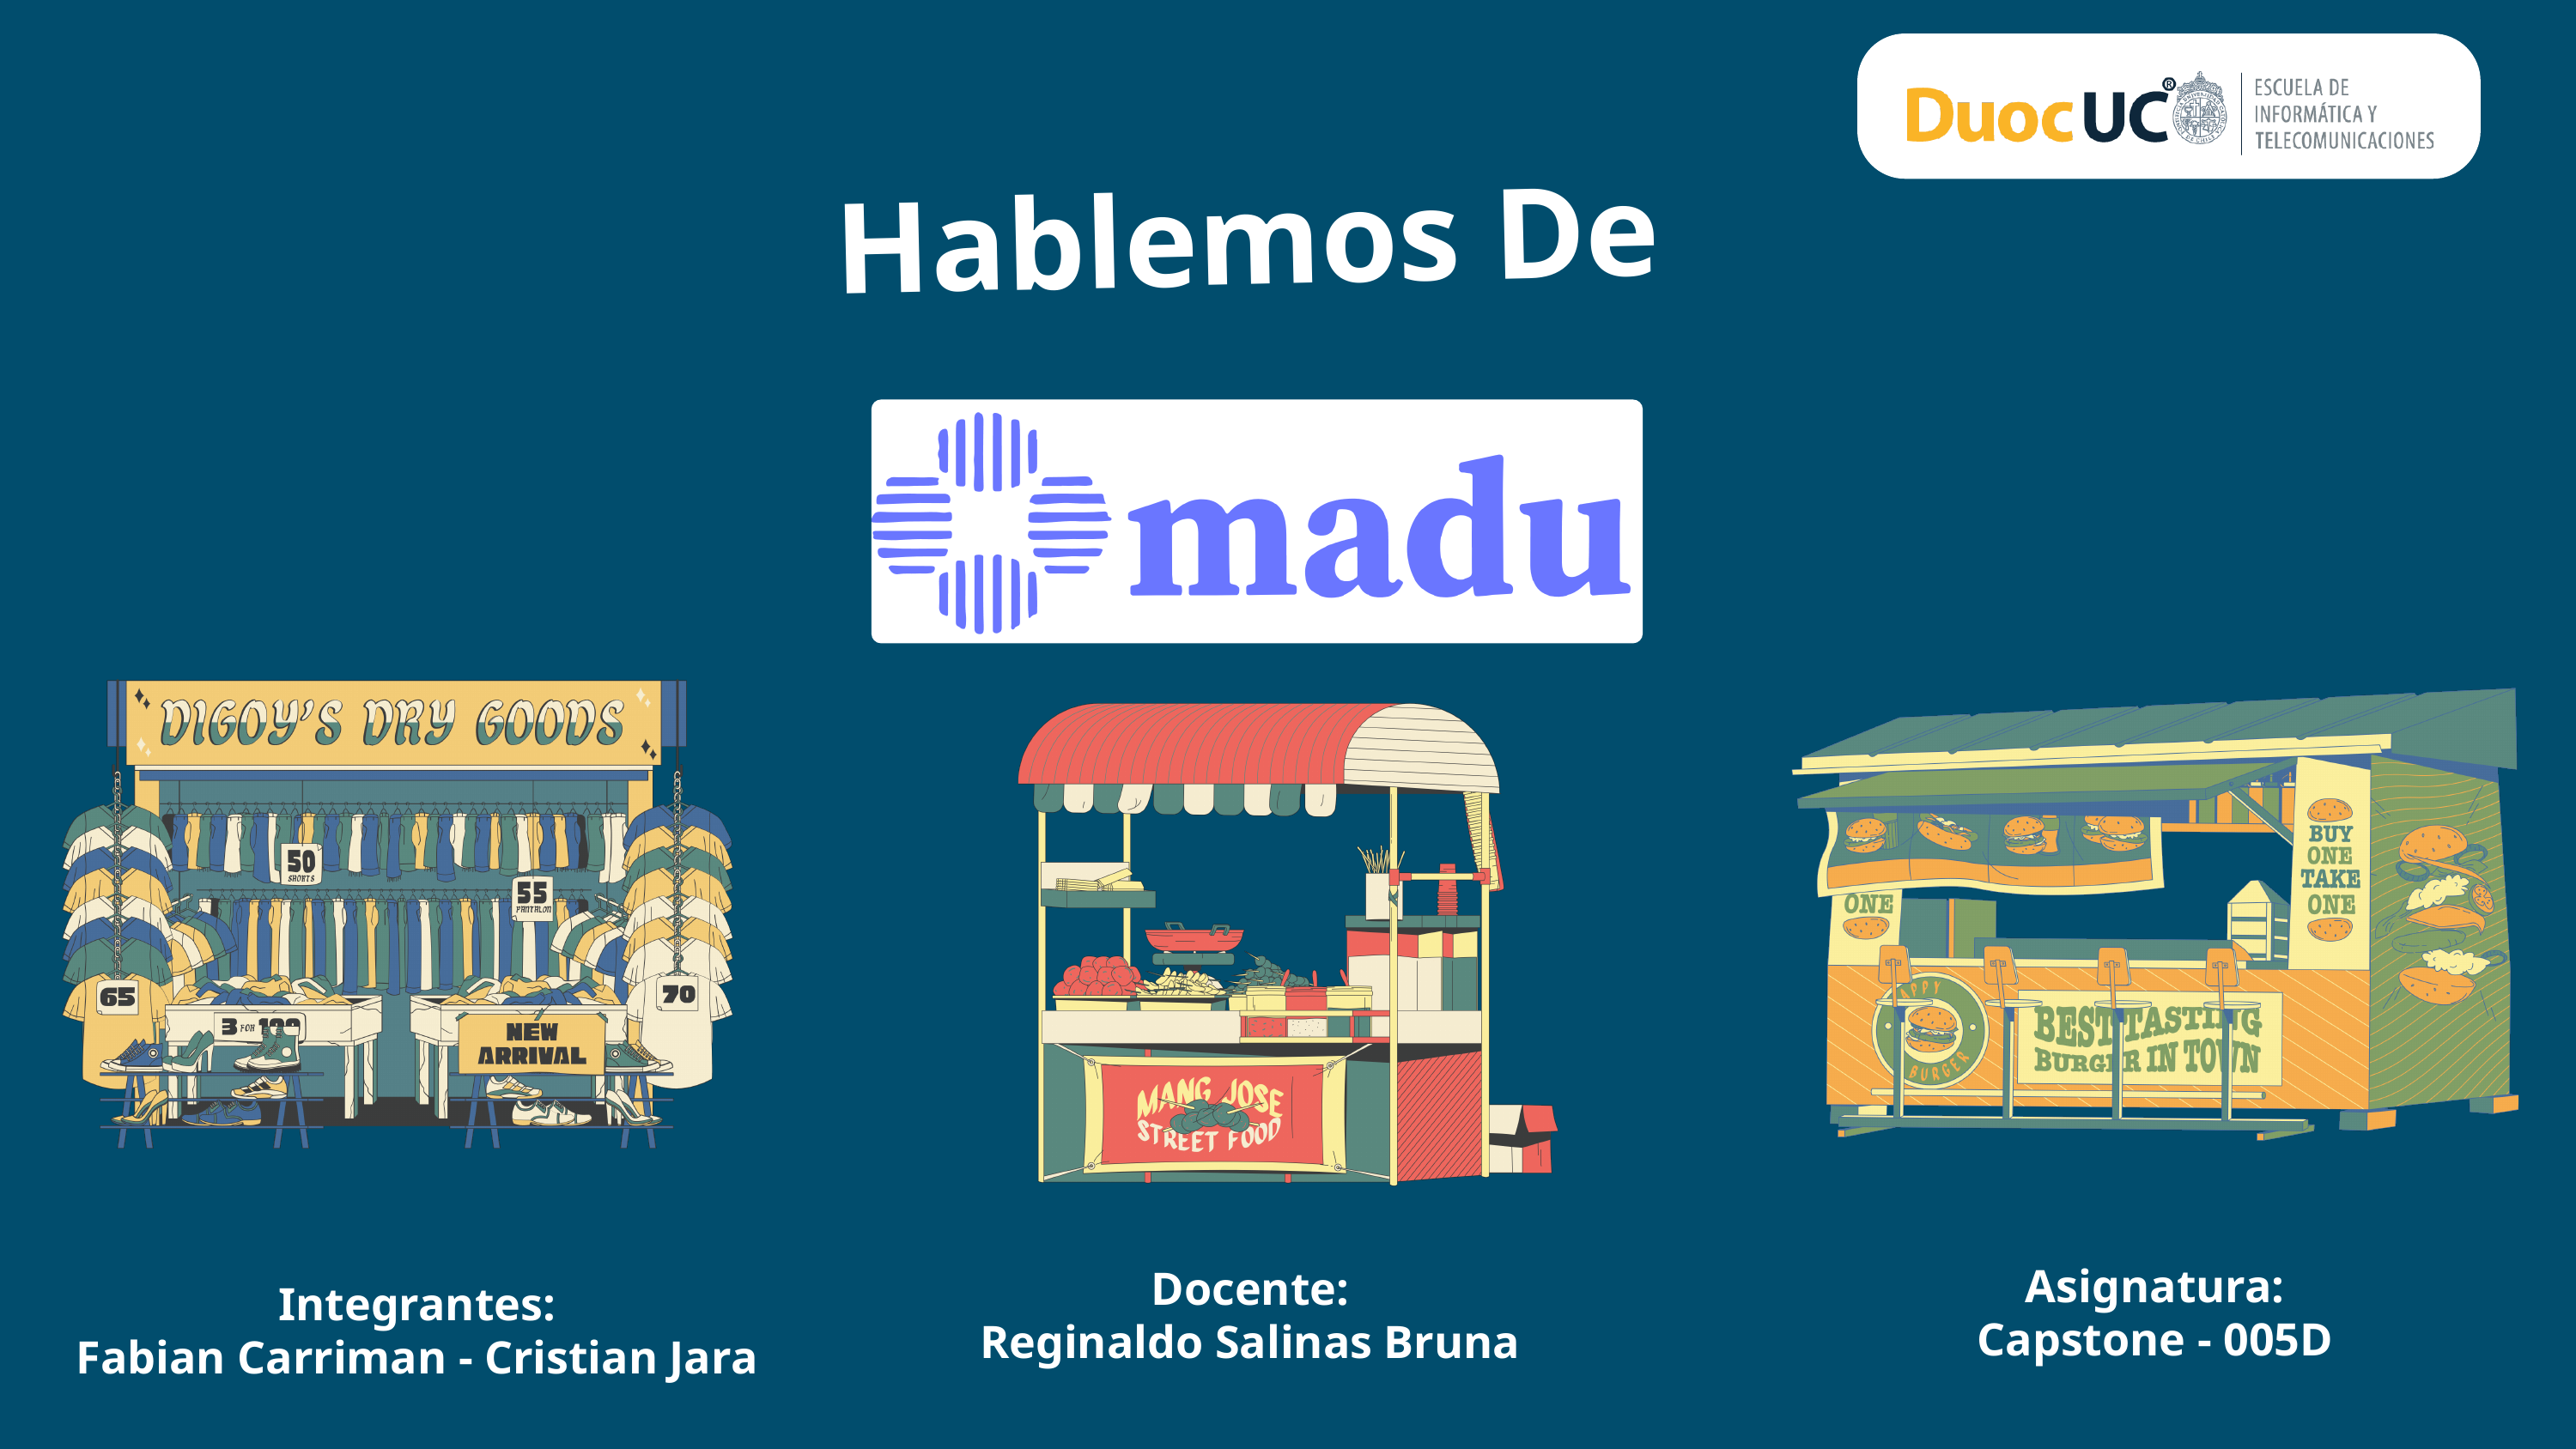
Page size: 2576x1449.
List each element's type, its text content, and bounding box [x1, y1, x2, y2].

text_box [1791, 688, 2519, 1141]
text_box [871, 399, 1643, 644]
text_box Integrantes: Fabian Carriman - Cristian Jara [0, 1276, 872, 1383]
text_box Docente: Reginaldo Salinas Bruna [795, 1260, 1705, 1368]
text_box Hablemos De [601, 144, 1893, 325]
text_box [62, 679, 740, 1149]
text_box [1856, 0, 2482, 236]
text_box Asignatura: Capstone - 005D [1917, 1258, 2394, 1366]
text_box [1018, 703, 1558, 1186]
